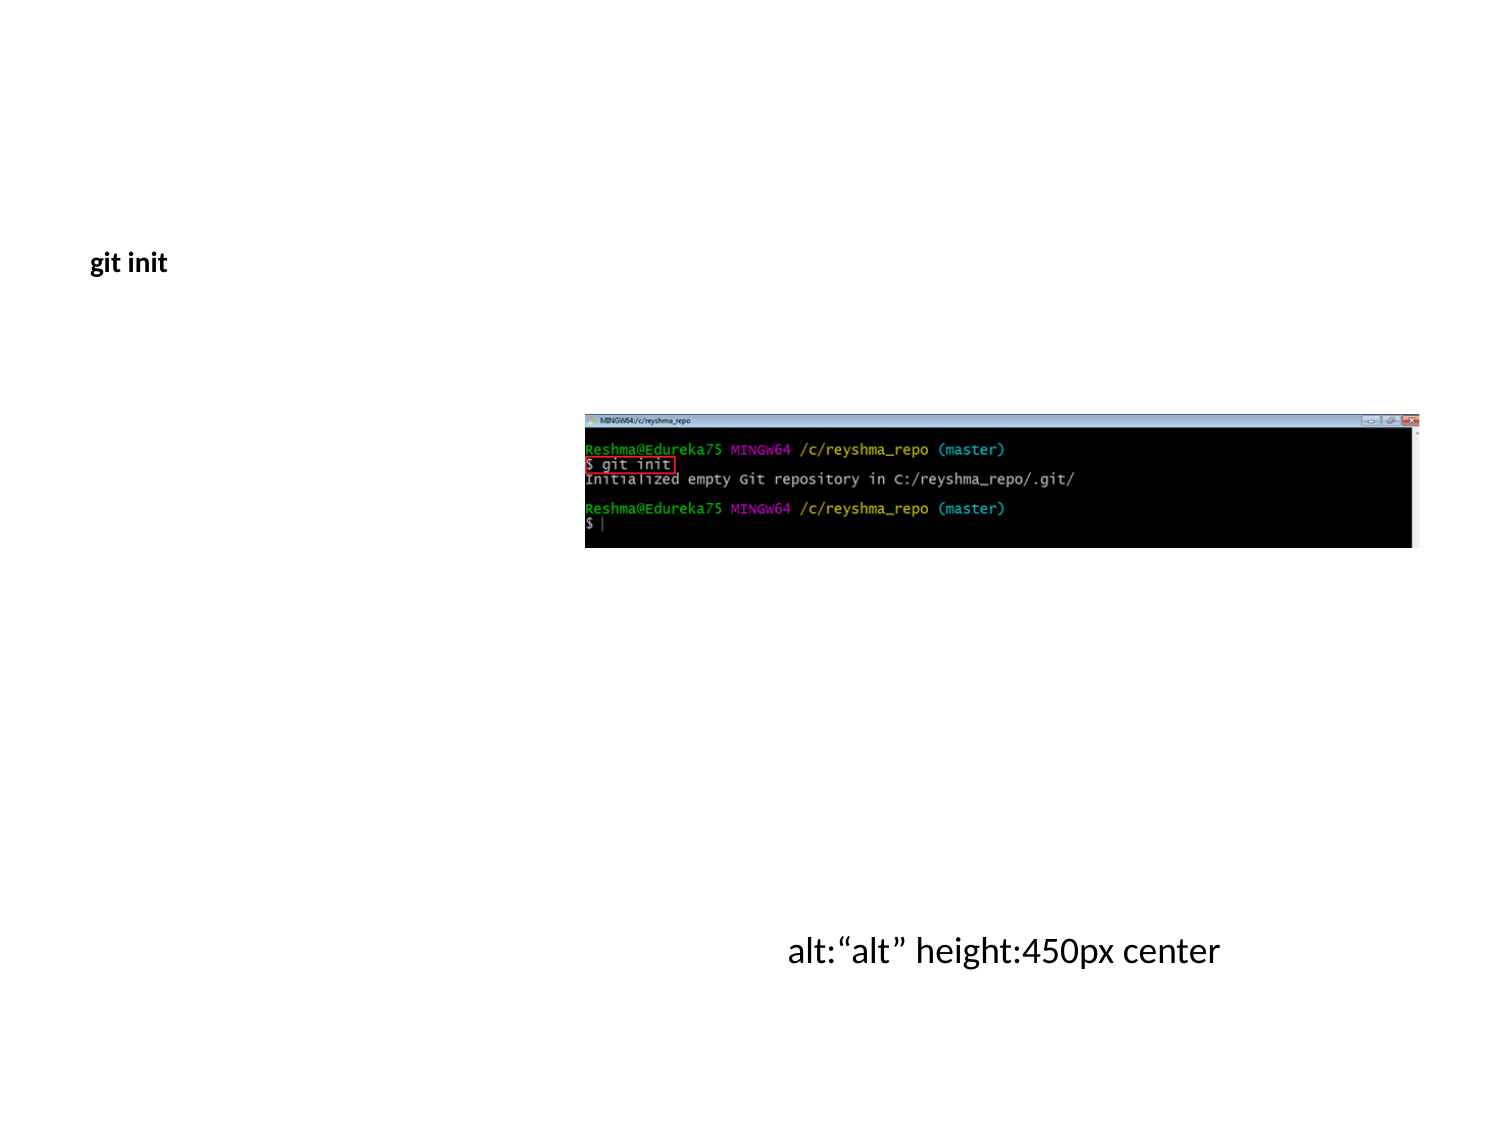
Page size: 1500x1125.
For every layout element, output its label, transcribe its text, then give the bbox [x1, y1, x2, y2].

text_box alt:“alt” height:450px center [585, 918, 1423, 1003]
picture [585, 414, 1424, 549]
list git init [75, 235, 569, 1005]
